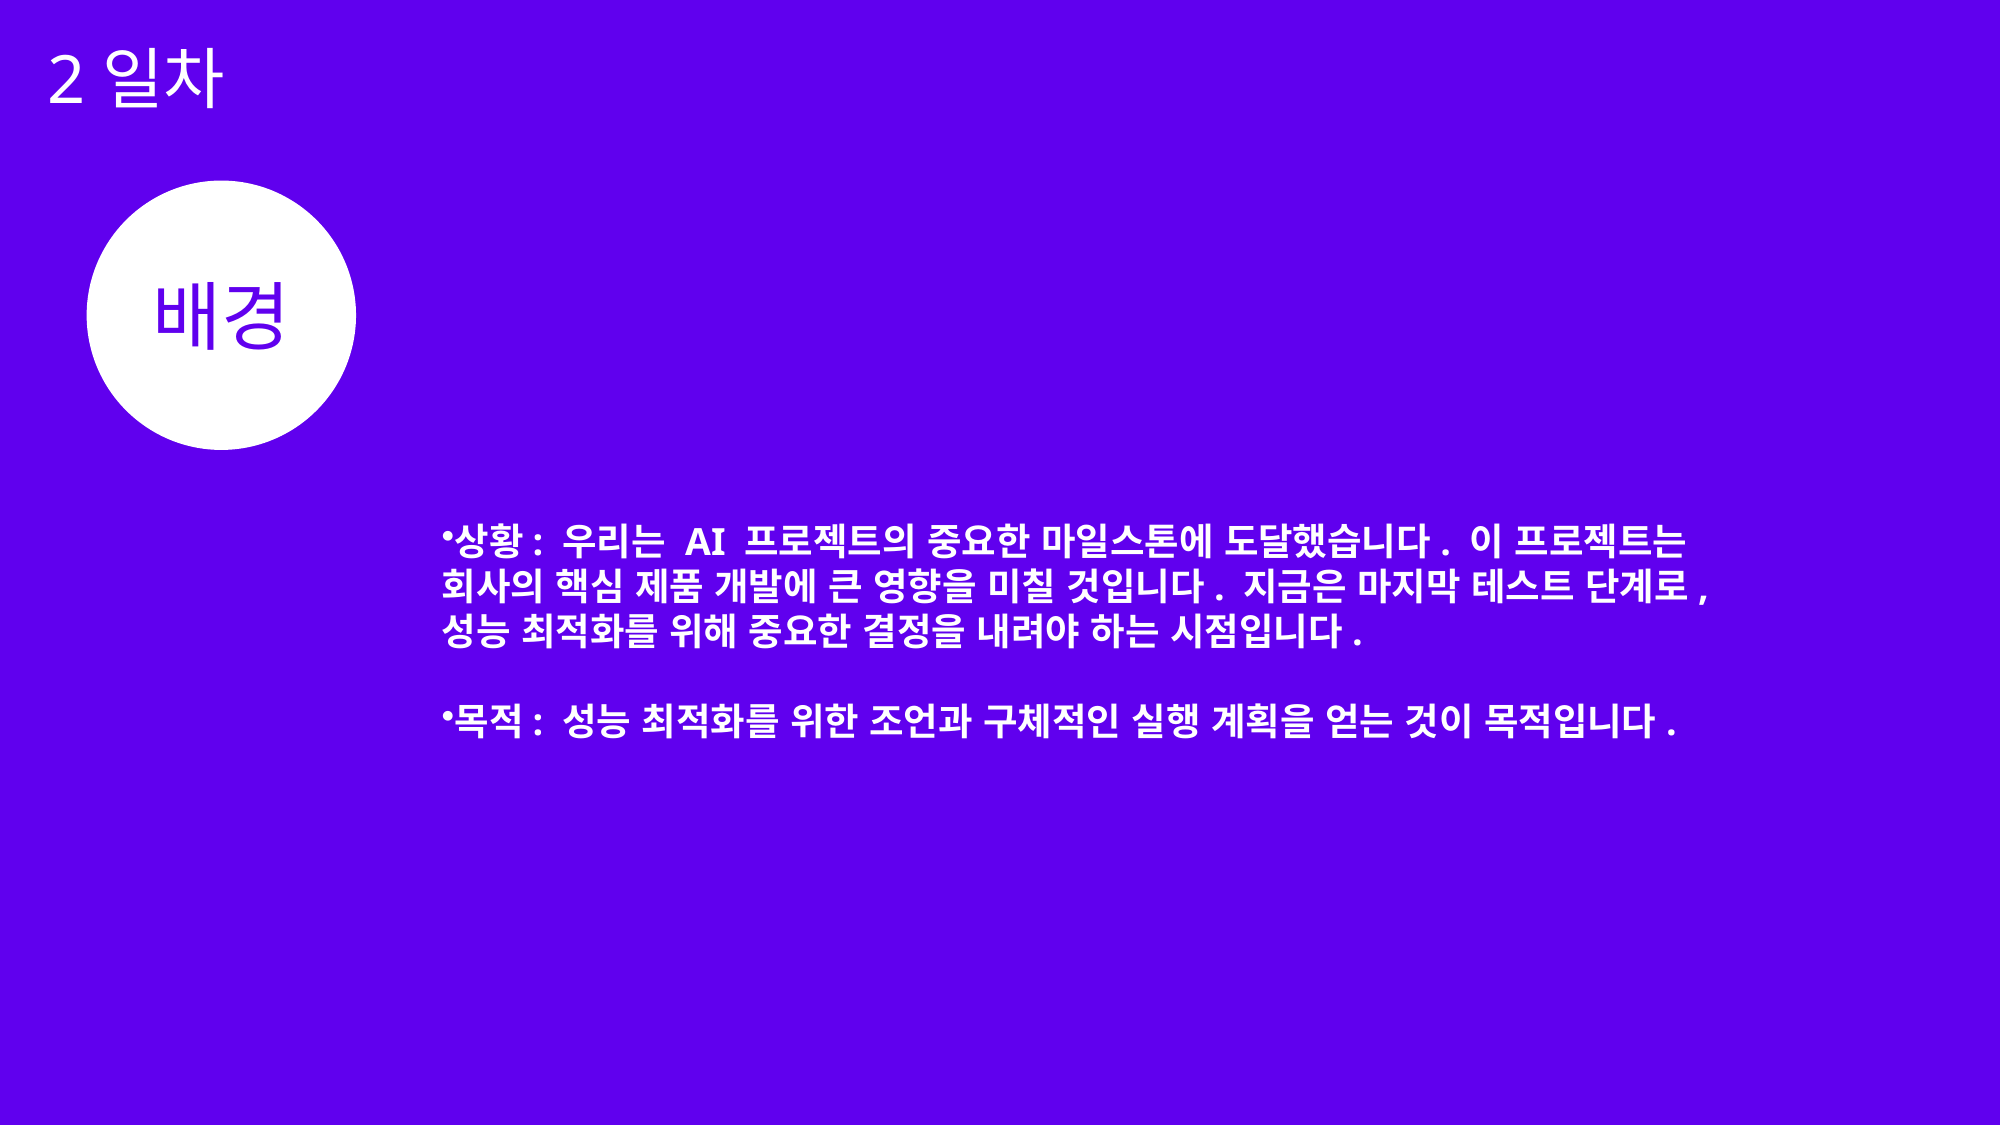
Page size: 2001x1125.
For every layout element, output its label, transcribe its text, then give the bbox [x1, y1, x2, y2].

text_box 상황: 우리는 AI 프로젝트의 중요한 마일스톤에 도달했습니다. 이 프로젝트는 회사의 핵심 제품 개발에 큰 영향을 미칠 것입니다. 지금은 마지막 테스트 단계로, 성능 최적화를 위해 중요한 결정을 내려야 하는 시점입니다. 목적: 성능 최적화를 위한 조언과 구체적인 실행 계획을 얻는 것이 목적입니다. [426, 510, 1724, 751]
text_box 2일차 [33, 29, 241, 125]
text_box 배경 [137, 262, 306, 367]
text_box [85, 179, 358, 451]
